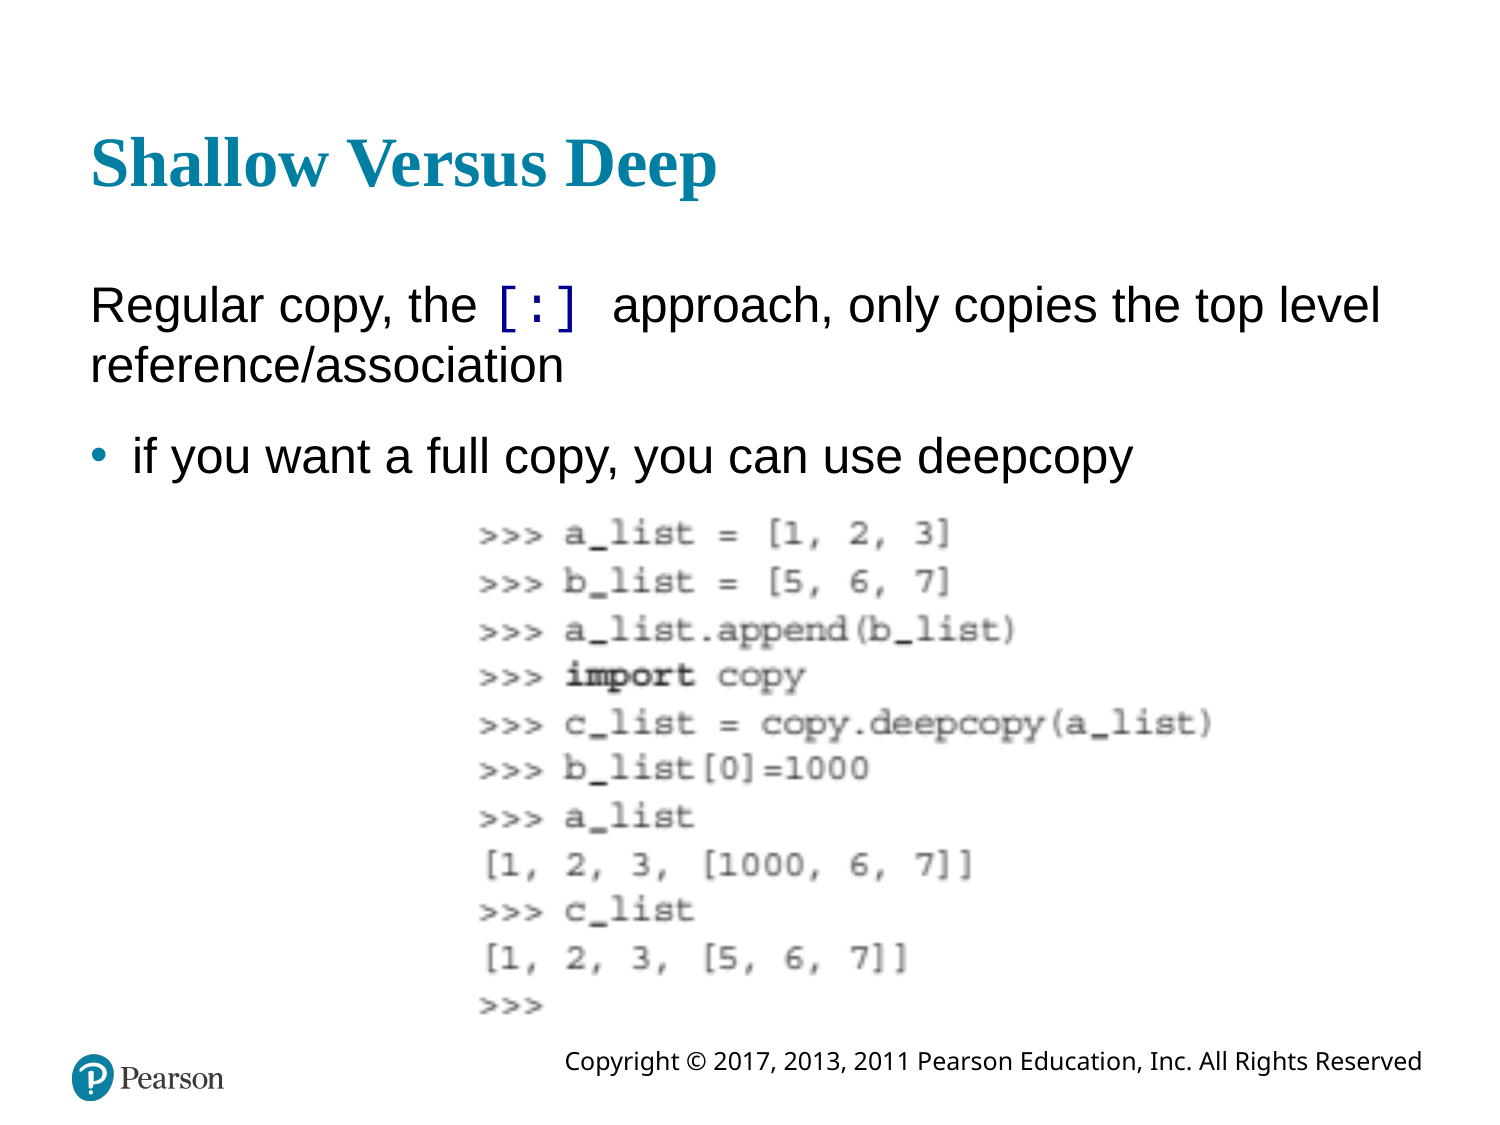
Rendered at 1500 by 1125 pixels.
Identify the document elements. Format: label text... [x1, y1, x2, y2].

picture [72, 1054, 88, 1070]
picture [471, 513, 1212, 1038]
picture [80, 1063, 106, 1088]
title Shallow Versus Deep [75, 35, 1425, 216]
picture [72, 1087, 83, 1101]
picture [98, 1054, 224, 1101]
list Regular copy, the [:] approach, only copies the top level reference/association if you want a full copy, you can use deepcopy [75, 257, 1425, 491]
